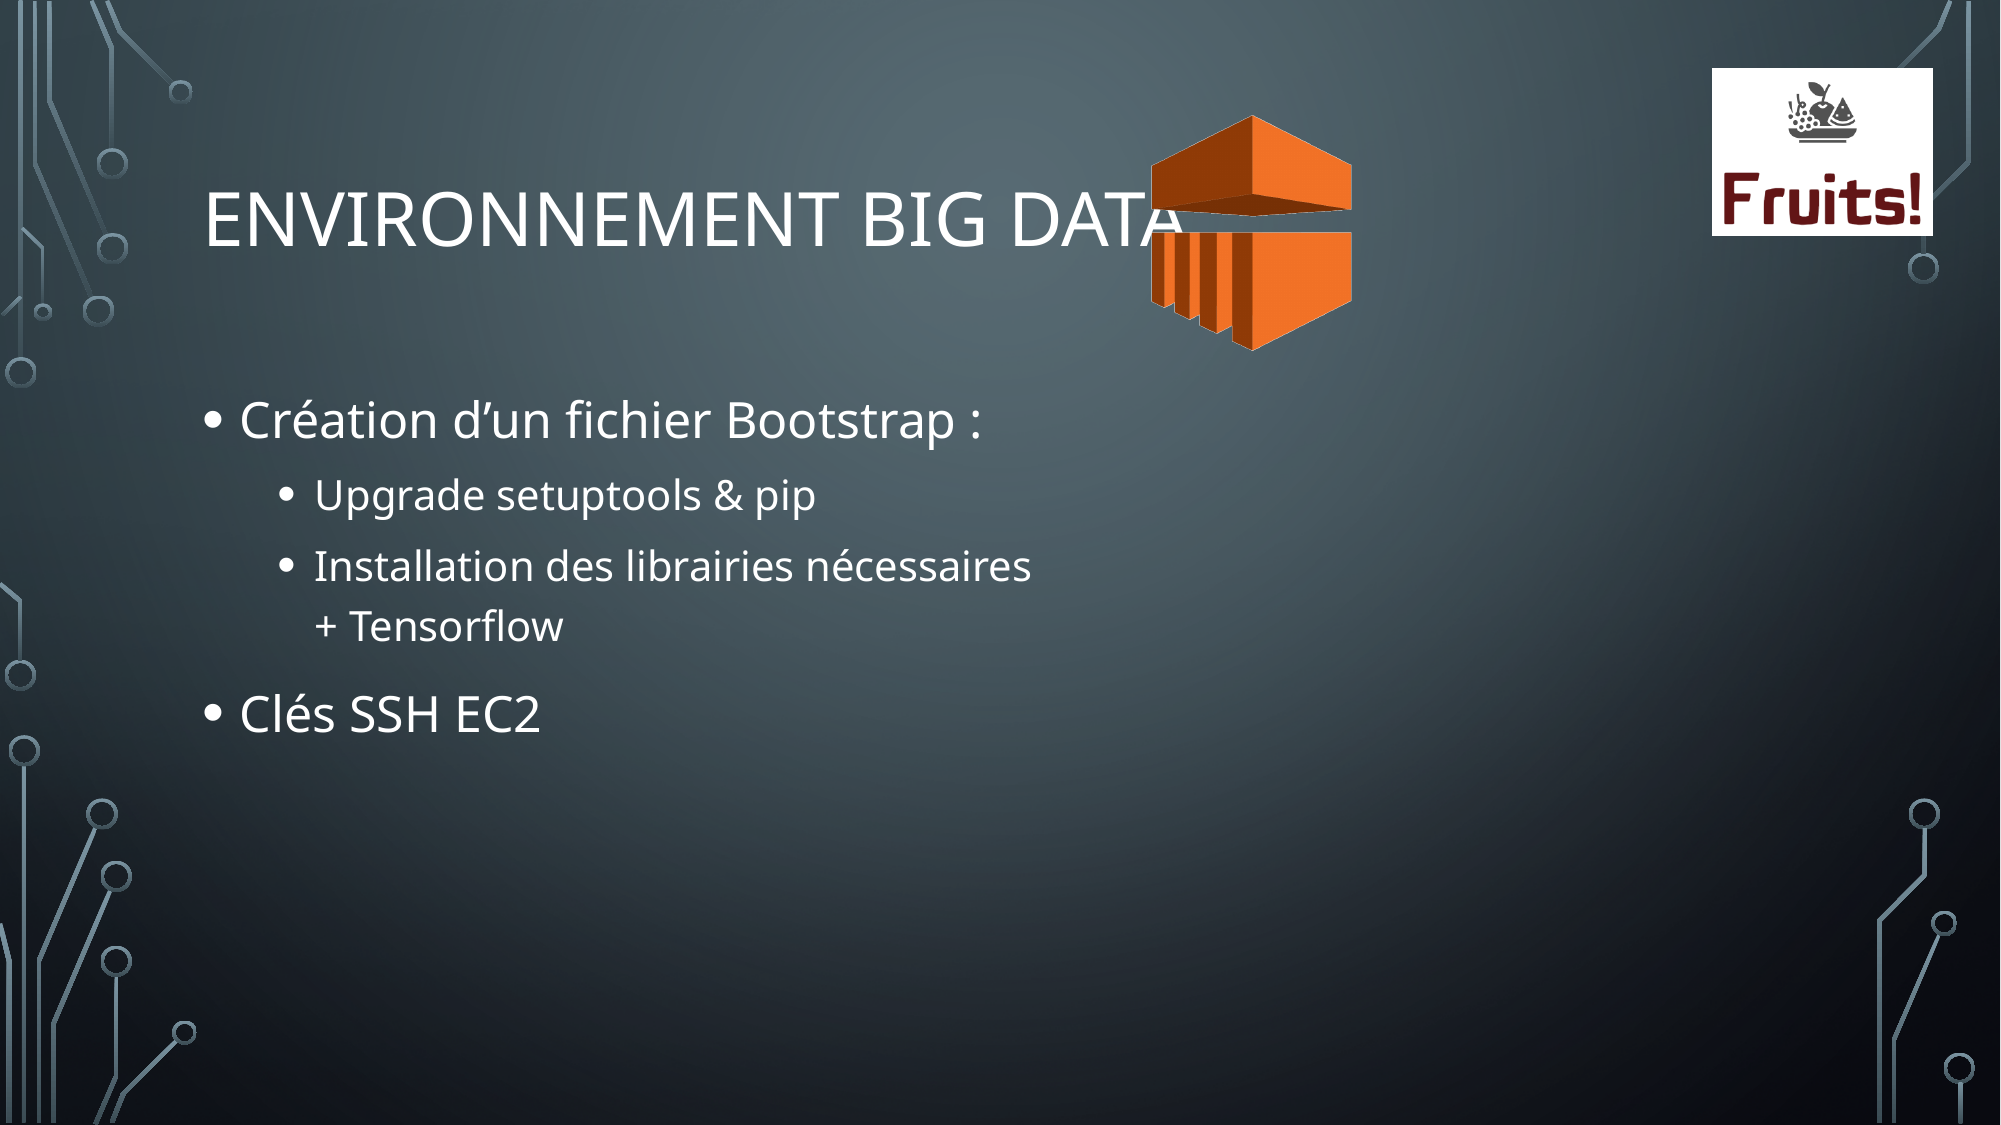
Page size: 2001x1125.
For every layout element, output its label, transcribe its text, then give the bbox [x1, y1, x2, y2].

title Environnement big data [187, 101, 1813, 344]
picture [1138, 107, 1363, 358]
list Création d’un fichier Bootstrap : Upgrade setuptools & pip Installation des librairies nécessaires + Tensorflow Clés SSH EC2 [187, 369, 1813, 950]
picture [1712, 67, 1933, 236]
